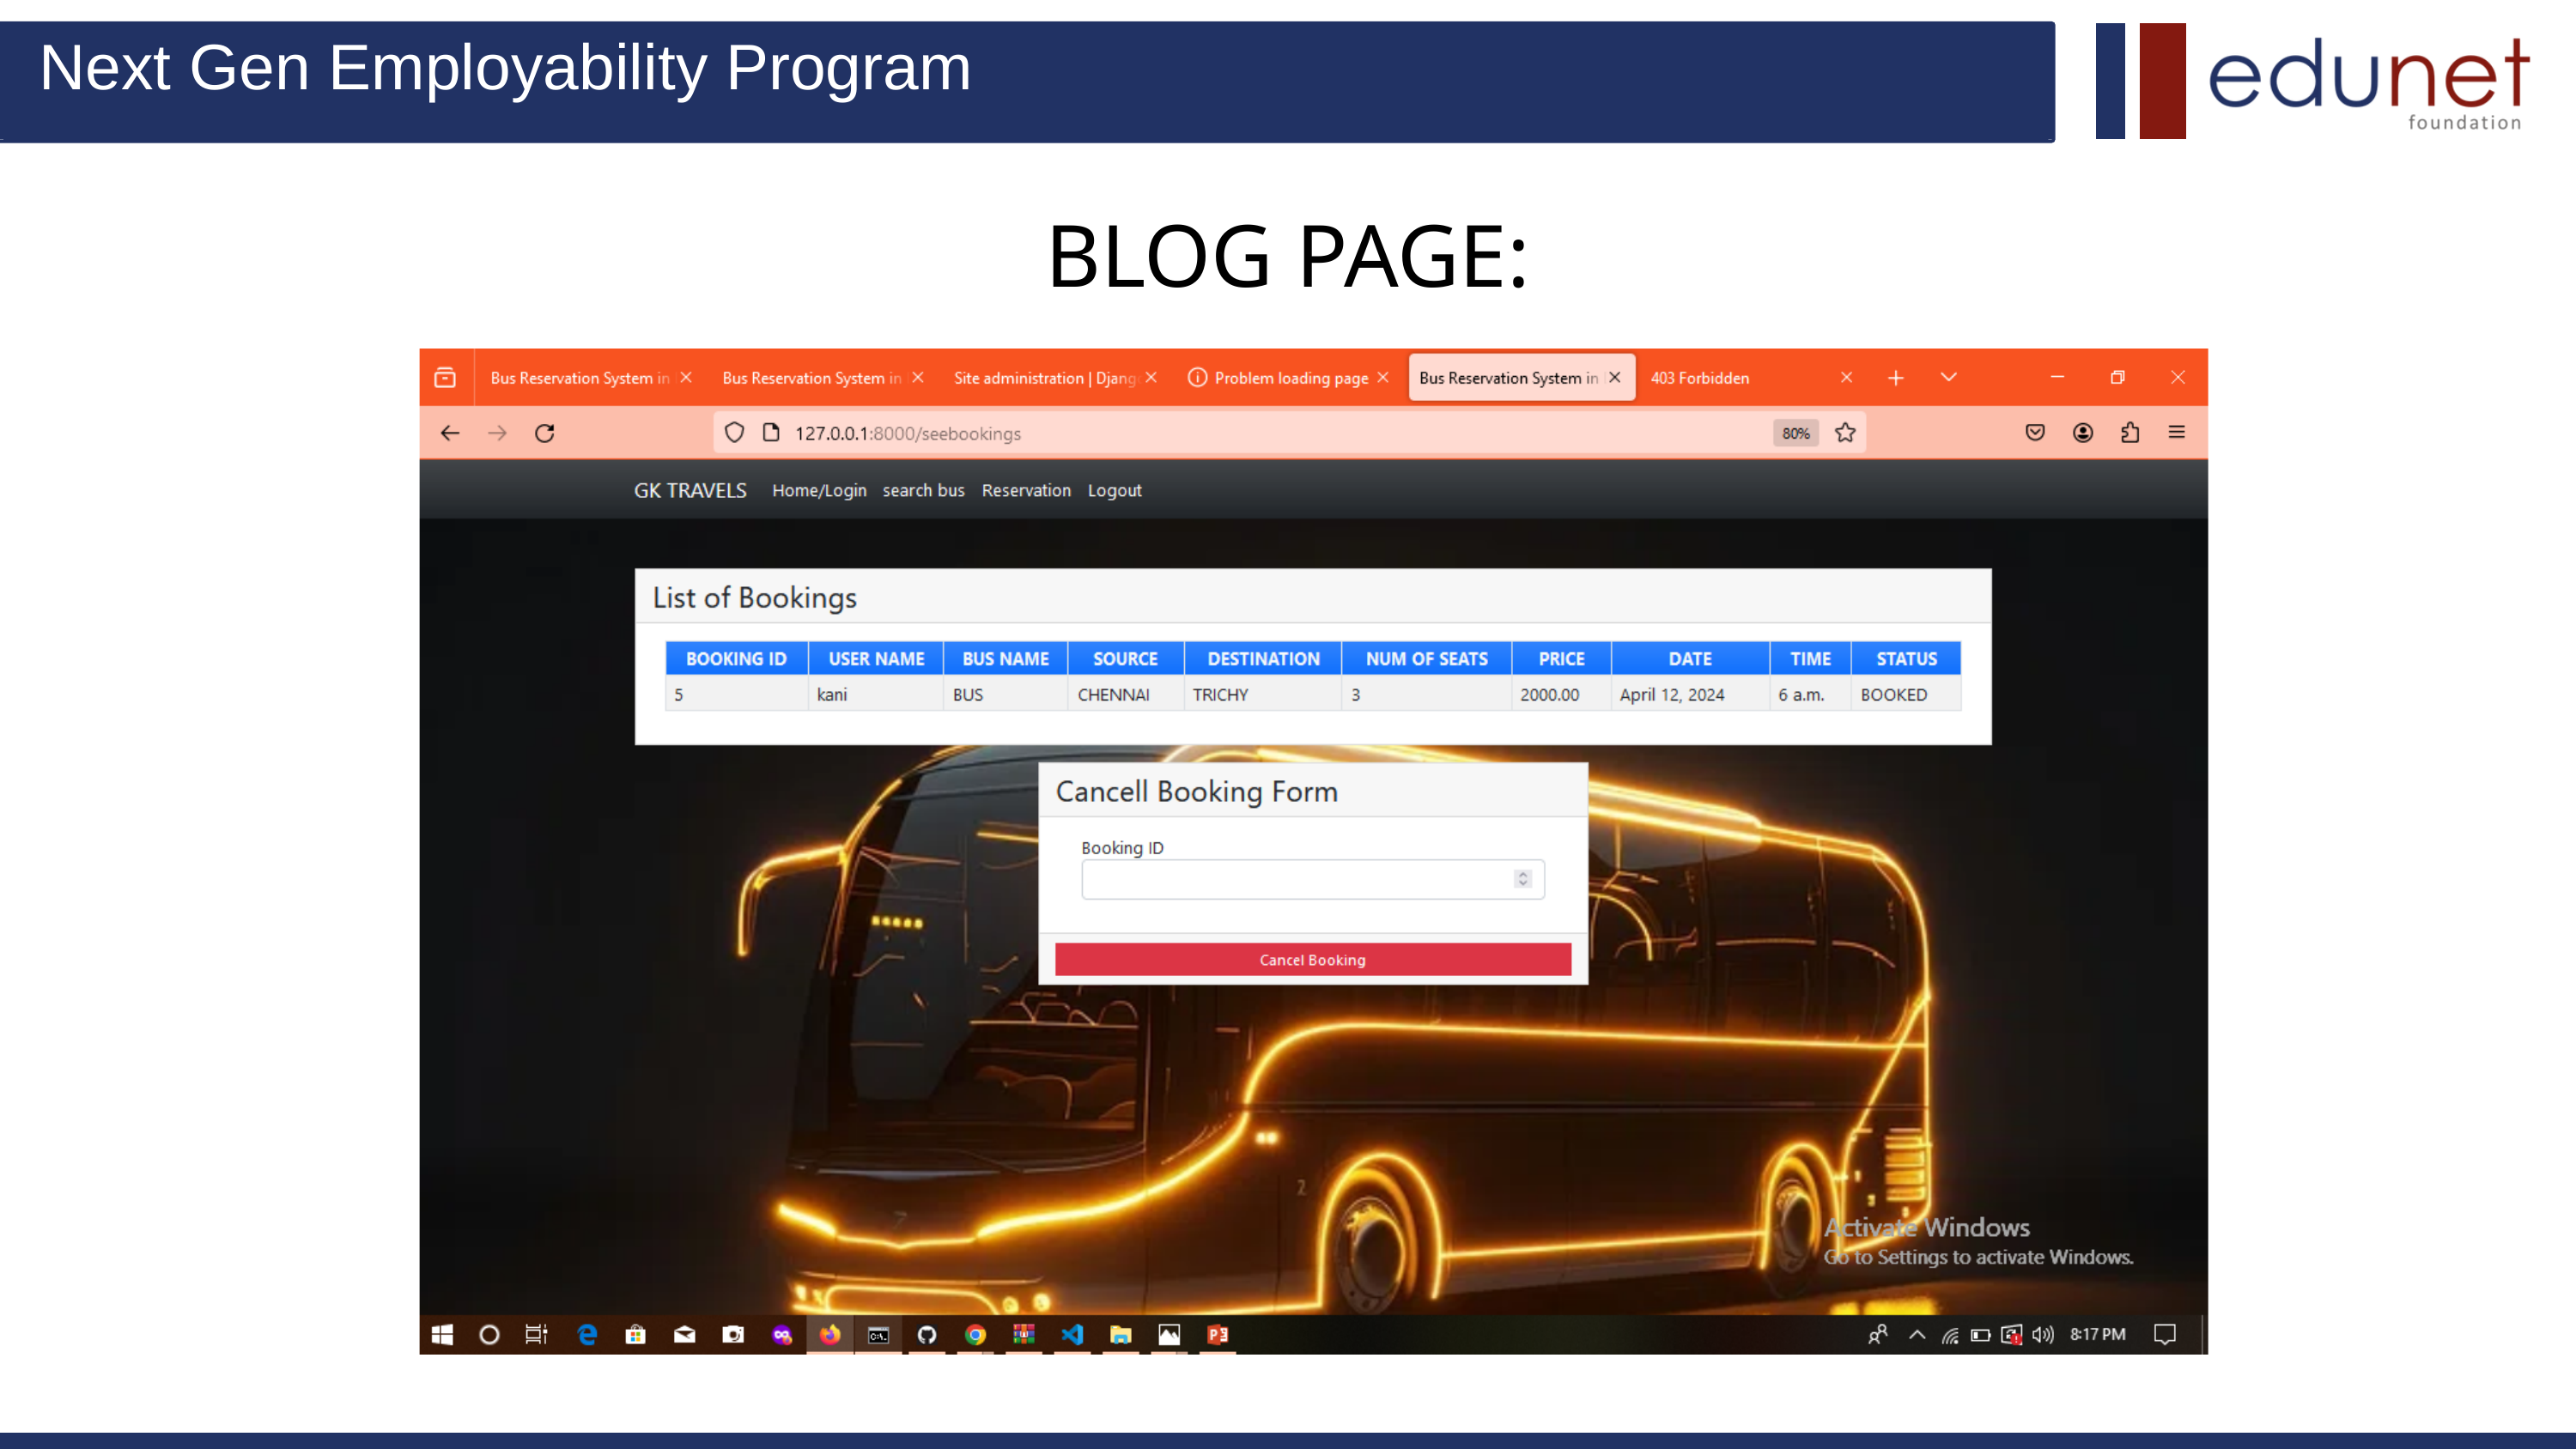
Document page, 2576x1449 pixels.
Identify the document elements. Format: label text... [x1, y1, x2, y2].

text_box BLOG PAGE: [177, 201, 2399, 305]
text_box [0, 1432, 2576, 1449]
text_box [2368, 25, 2545, 142]
text_box [419, 349, 2208, 1355]
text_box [2095, 22, 2126, 140]
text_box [2051, 17, 2365, 183]
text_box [2139, 22, 2187, 140]
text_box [0, 21, 2056, 143]
